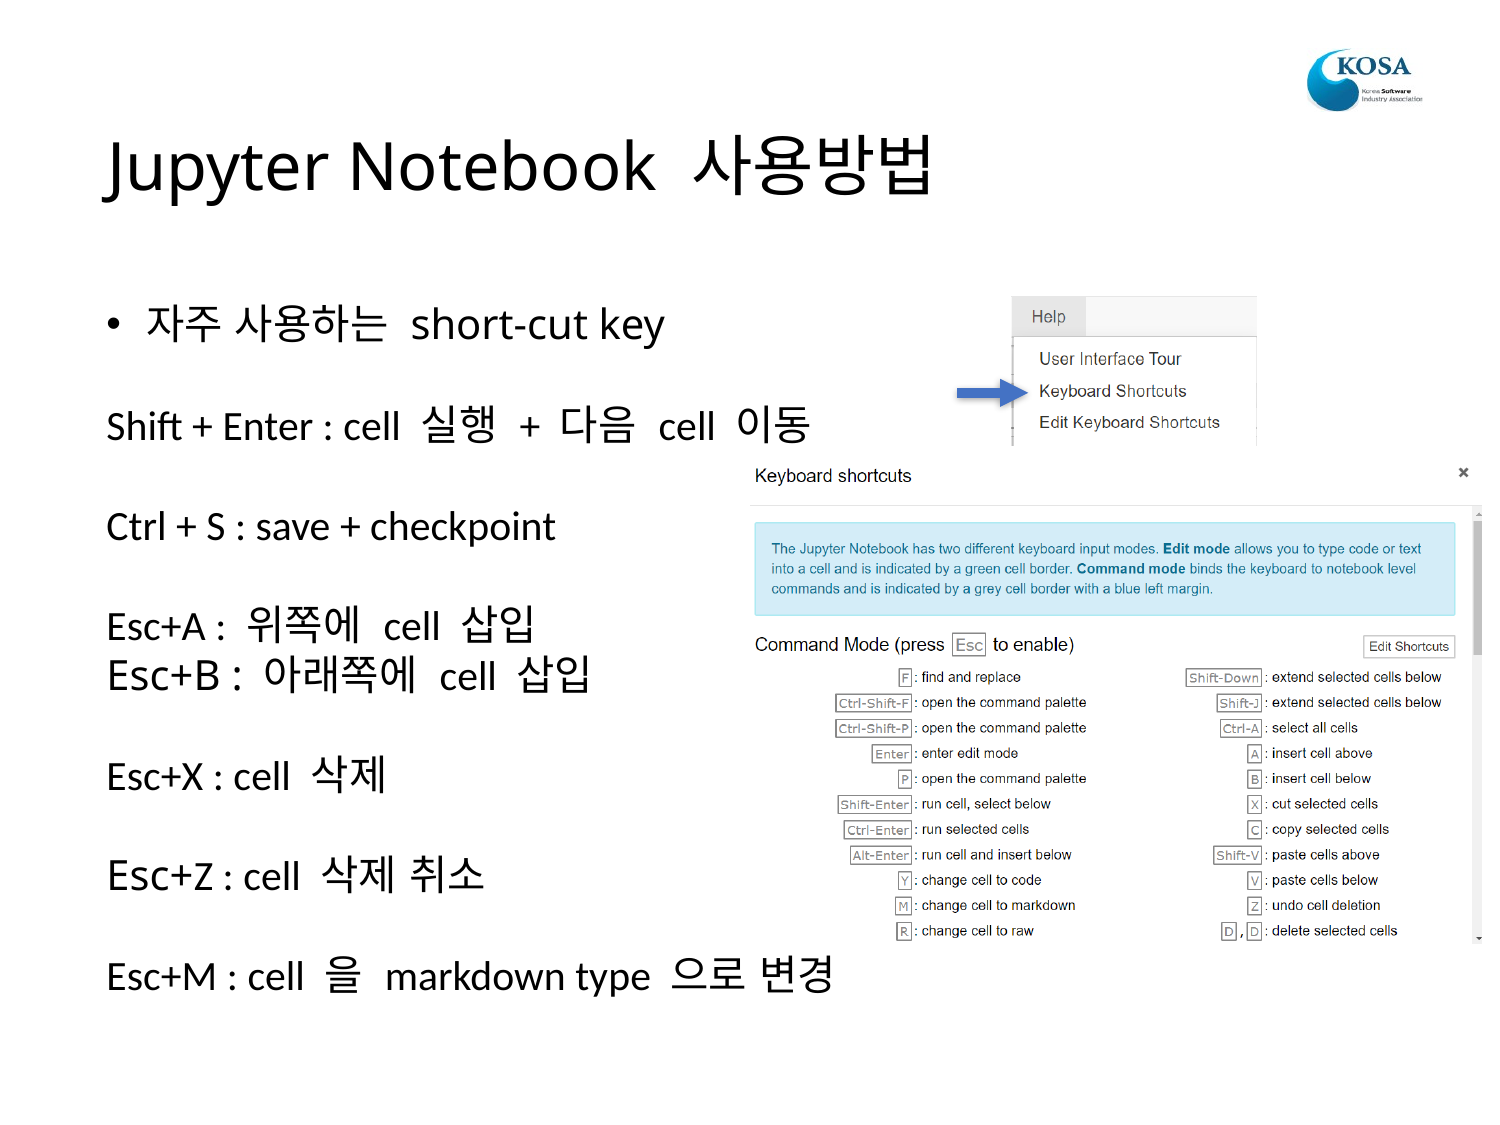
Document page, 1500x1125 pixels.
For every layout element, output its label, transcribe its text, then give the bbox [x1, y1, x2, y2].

picture [749, 458, 1482, 944]
text_box 자주 사용하는 short-cut key Shift + Enter : cell 실행 + 다음 cell 이동 Ctrl + S : save + checkpoint Esc+A : 위쪽에 cell 삽입 Esc+B : 아래쪽에 cell 삽입 Esc+X : cell 삭제 Esc+Z : cell 삭제 취소 Esc+M : cell 을 markdown type 으로 변경 [102, 294, 841, 1003]
picture [1306, 48, 1423, 112]
title Jupyter Notebook 사용방법 [92, 93, 1373, 245]
picture [1010, 294, 1257, 446]
